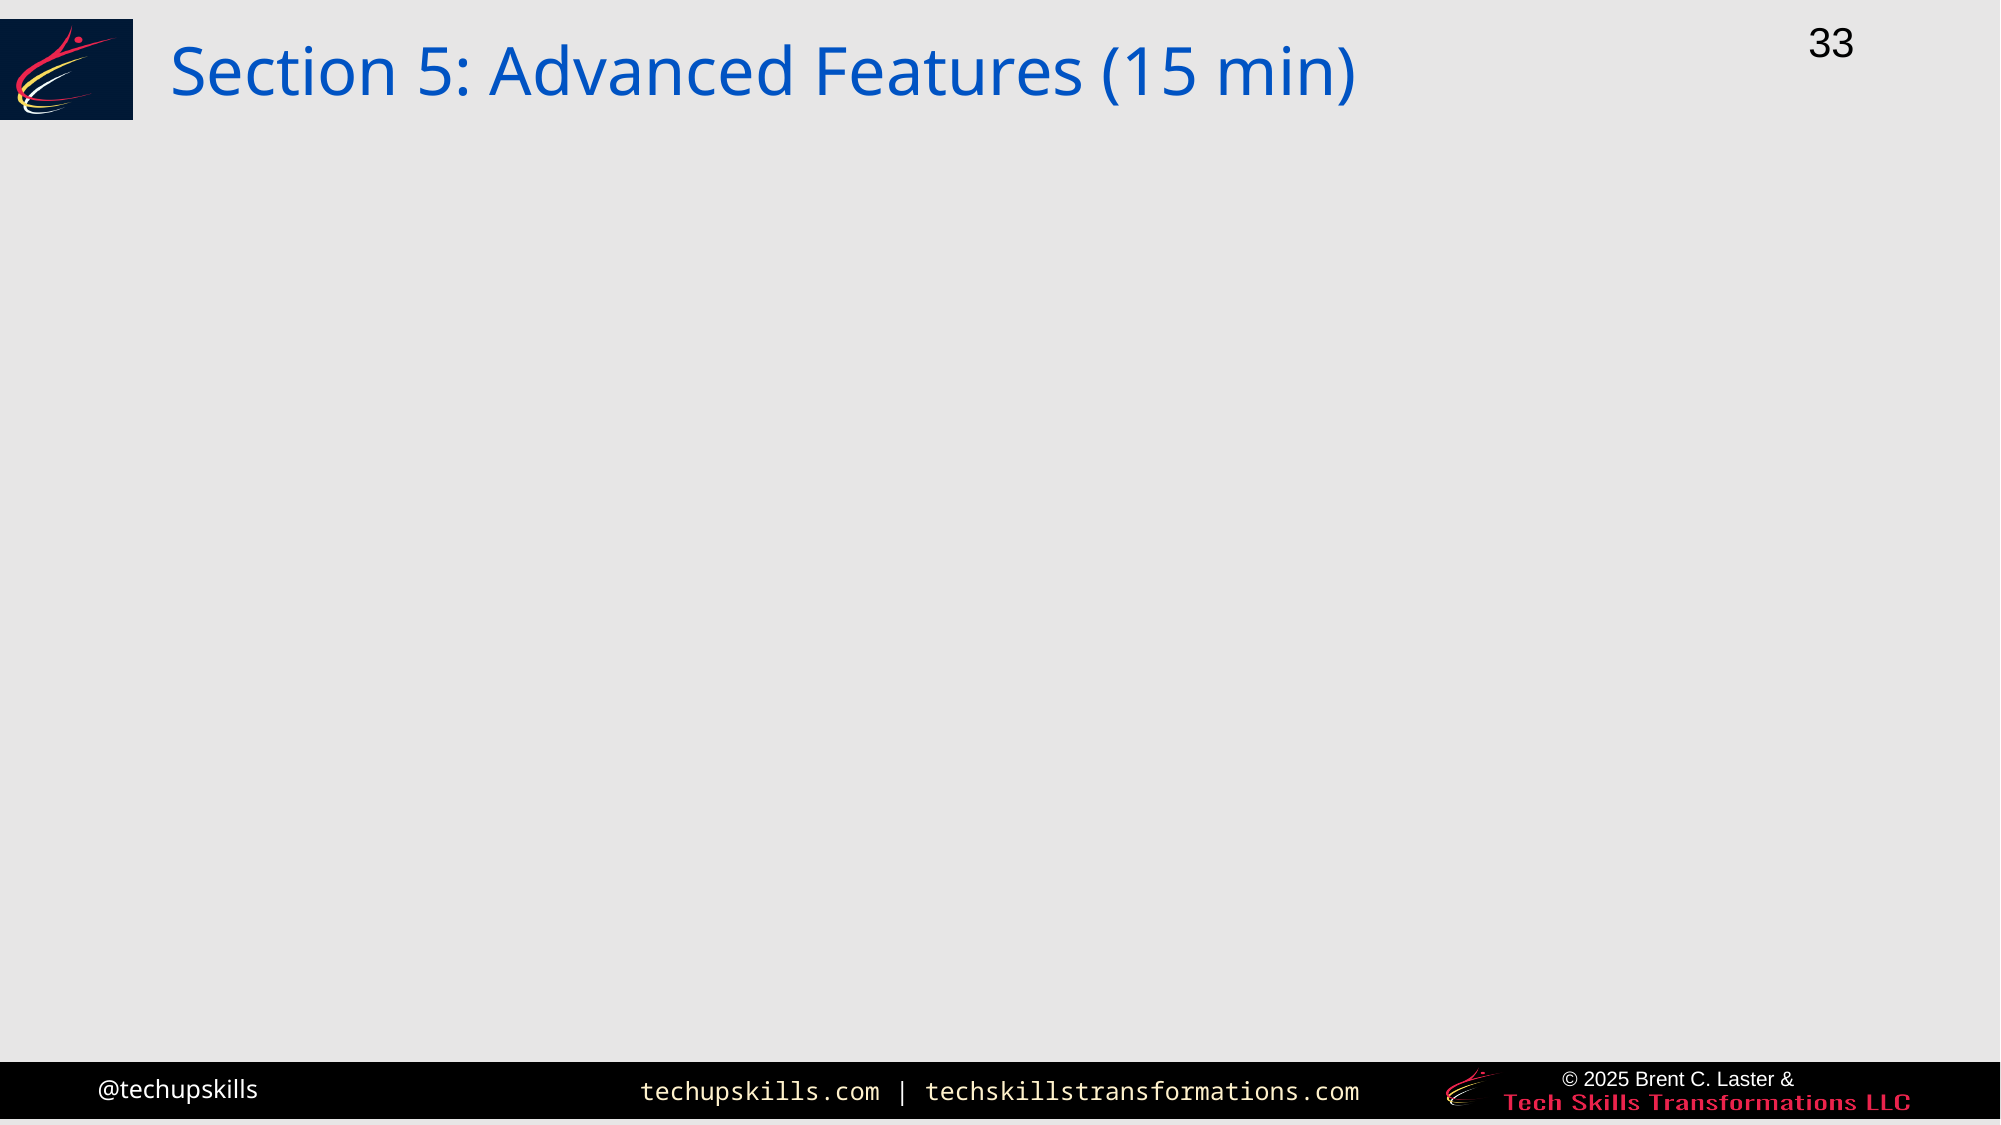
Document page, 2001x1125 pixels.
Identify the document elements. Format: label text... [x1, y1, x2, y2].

picture [0, 19, 133, 120]
title Section 5: Advanced Features (15 min) [154, 24, 1880, 123]
picture [1429, 1059, 1945, 1114]
